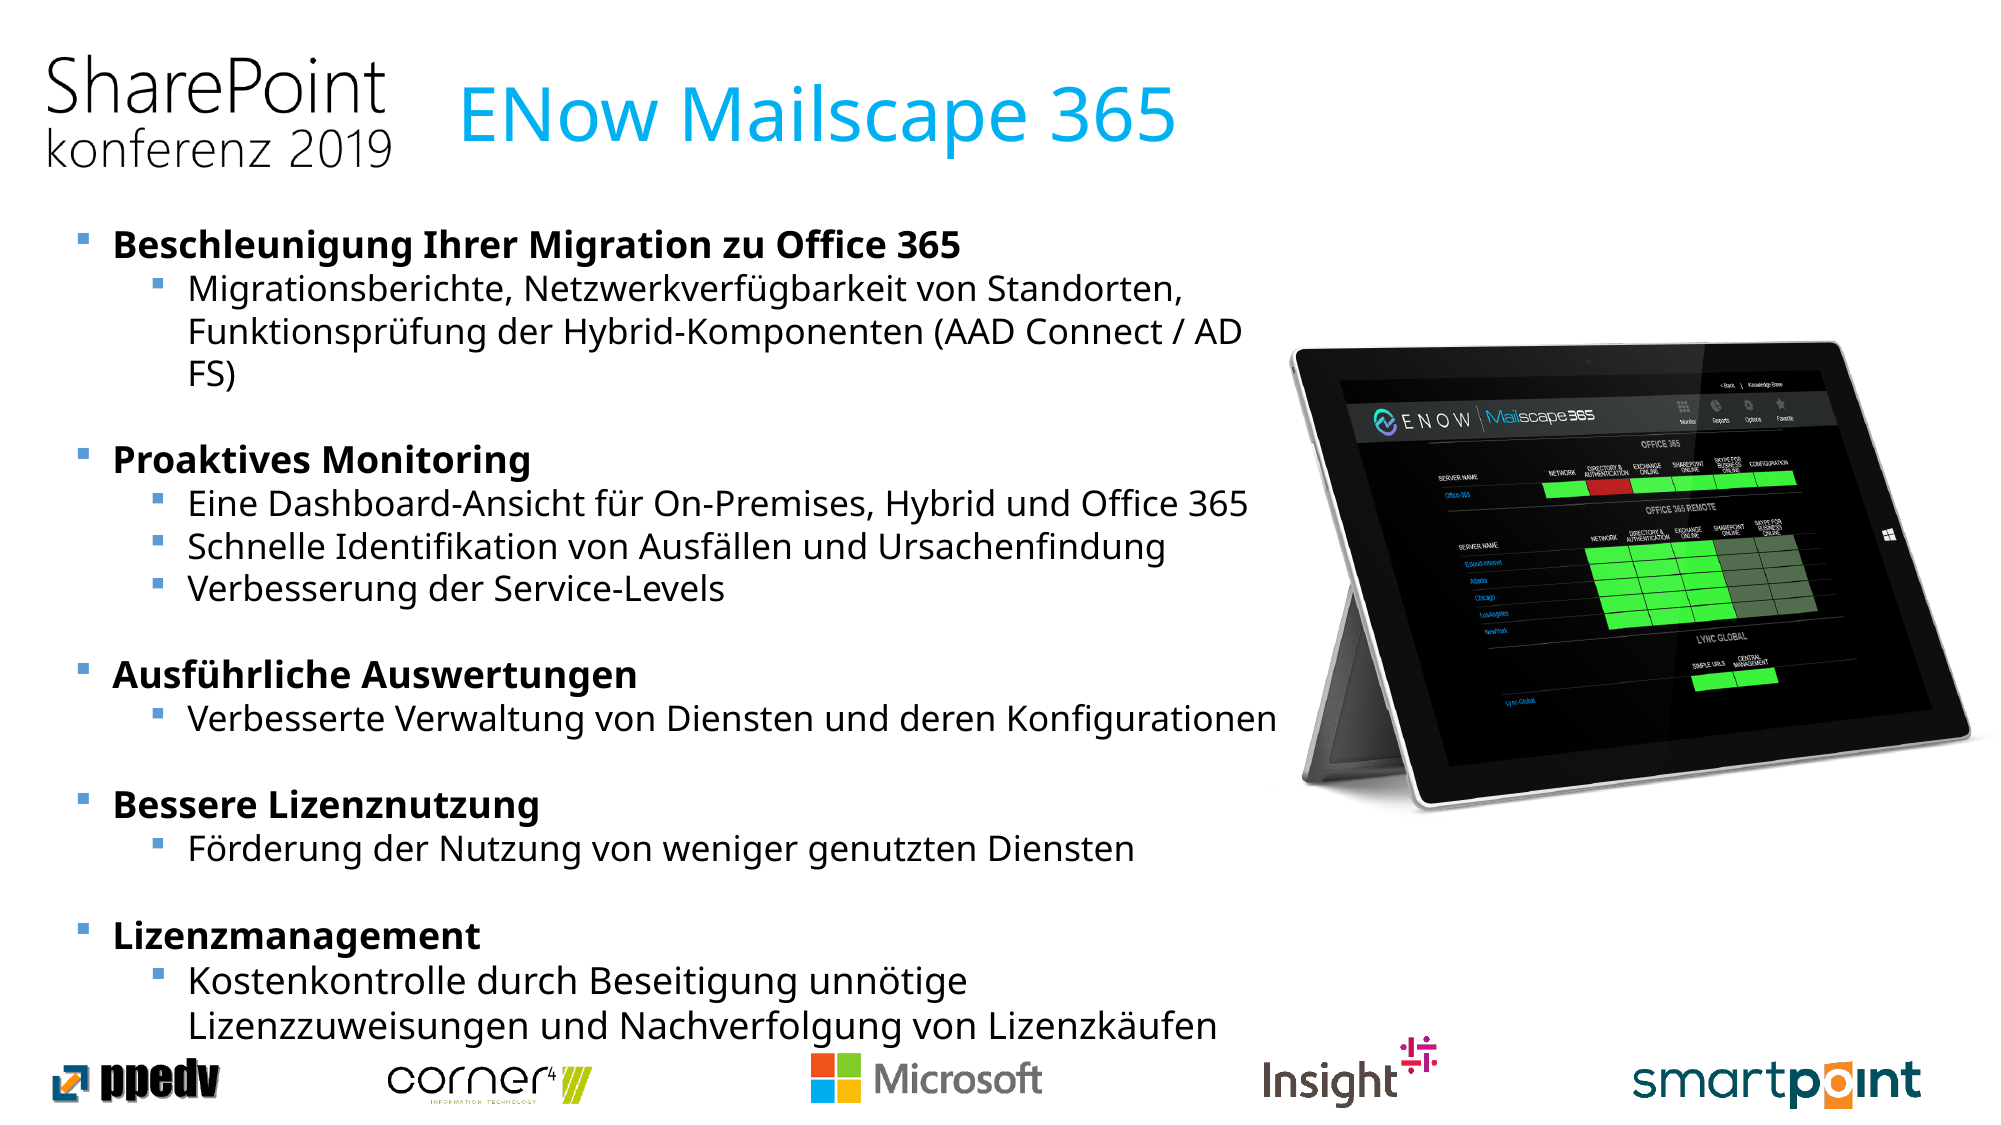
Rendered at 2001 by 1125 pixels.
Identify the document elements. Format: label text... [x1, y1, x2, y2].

picture [339, 983, 628, 1125]
picture [811, 1020, 1042, 1125]
picture [1264, 1036, 1437, 1108]
text_box Beschleunigung Ihrer Migration zu Office 365 Migrationsberichte, Netzwerkverfügbarkeit von Standorten, Funktionsprüfung der Hybrid-Komponenten (AAD Connect / AD FS) Proaktives Monitoring Eine Dashboard-Ansicht für On-Premises, Hybrid und Office 365 Schnelle Identifikation von Ausfällen und Ursachenfindung Verbesserung der Service-Levels Ausführliche Auswertungen Verbesserte Verwaltung von Diensten und deren Konfigurationen Bessere Lizenznutzung Förderung der Nutzung von weniger genutzten Diensten Lizenzmanagement Kostenkontrolle durch Beseitigung unnötige Lizenzzuweisungen und Nachverfolgung von Lizenzkäufen [59, 213, 1296, 1054]
picture [1180, 233, 2000, 892]
text_box ENow Mailscape 365 [442, 51, 1943, 165]
picture [1605, 1040, 1953, 1125]
picture [46, 1057, 227, 1103]
picture [36, 51, 402, 180]
